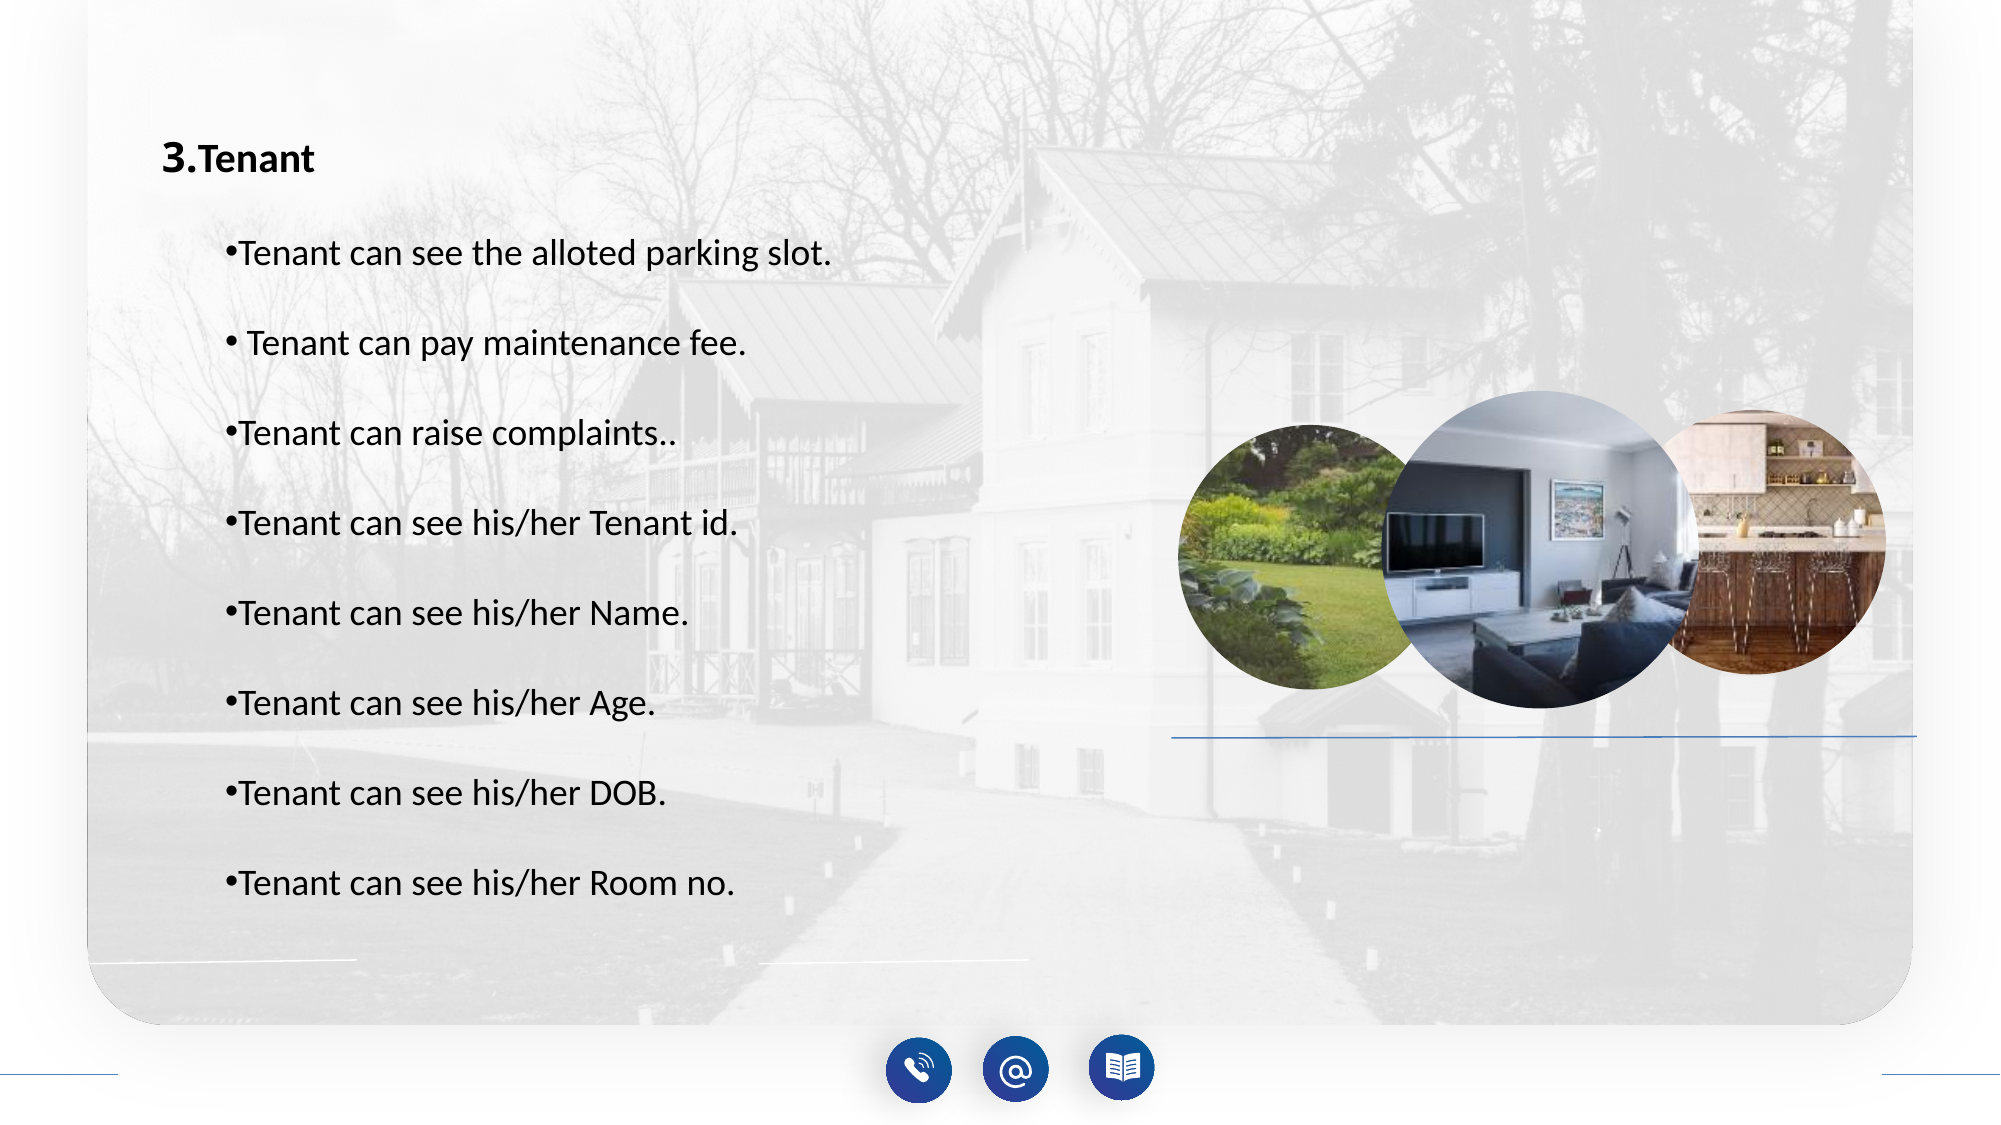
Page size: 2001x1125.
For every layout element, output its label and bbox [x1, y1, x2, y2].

text_box [1086, 1035, 1157, 1103]
picture [87, 0, 1913, 1026]
text_box [981, 1035, 1051, 1104]
text_box [87, 959, 358, 964]
text_box [903, 1052, 935, 1083]
text_box [758, 959, 1029, 964]
text_box [884, 1035, 954, 1106]
text_box [1105, 1052, 1141, 1083]
text_box [999, 1055, 1032, 1089]
